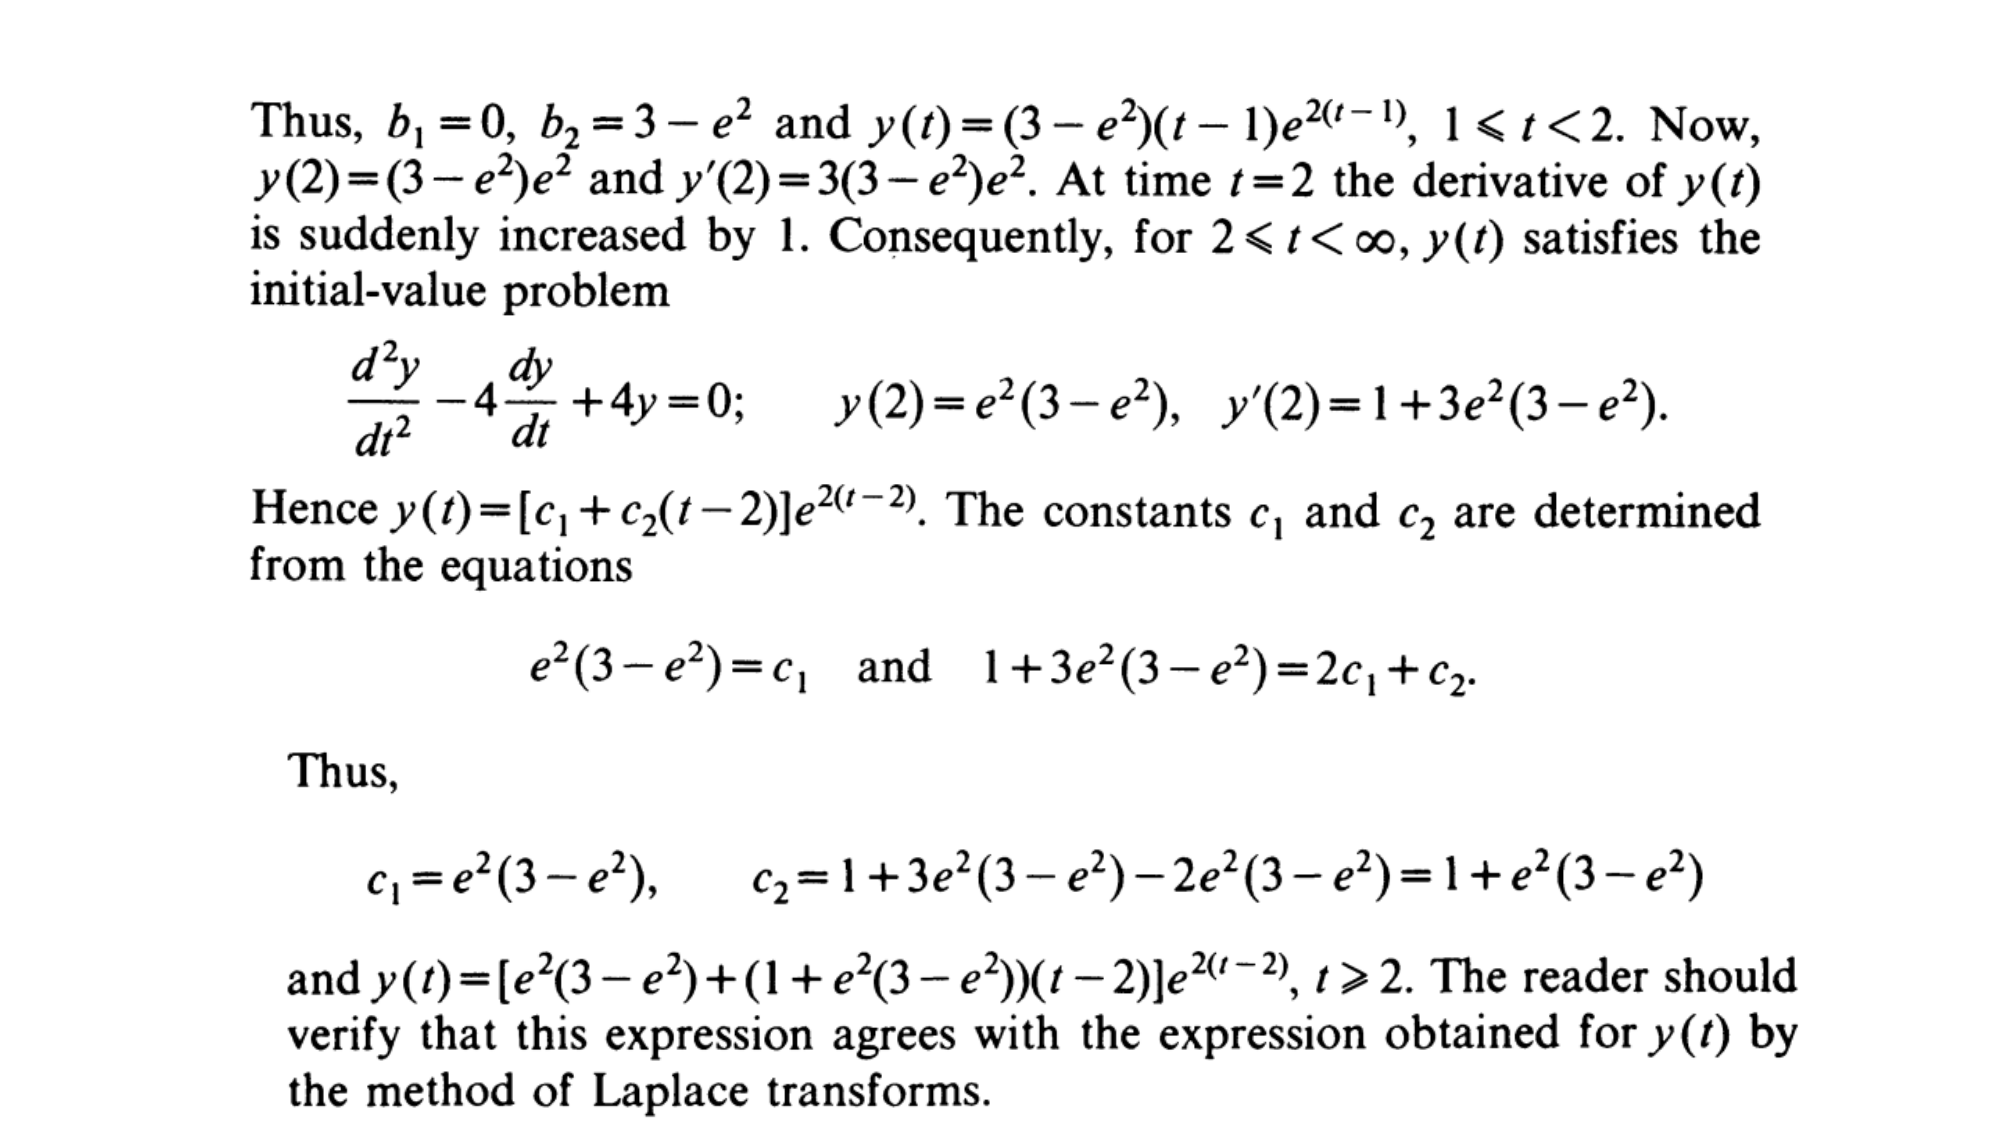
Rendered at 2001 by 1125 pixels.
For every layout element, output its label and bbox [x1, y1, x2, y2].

picture [223, 73, 1820, 1125]
